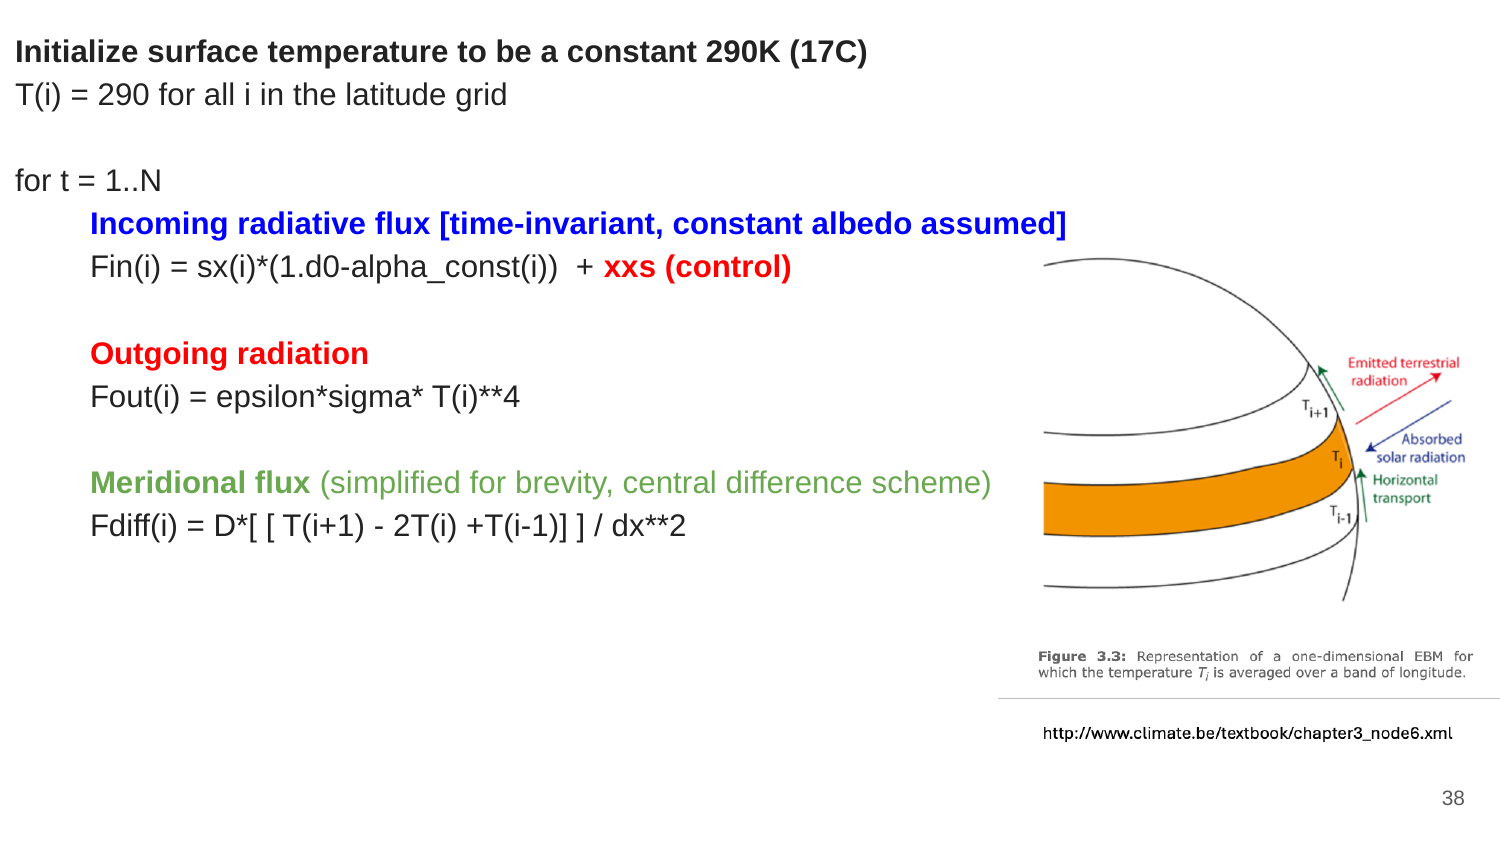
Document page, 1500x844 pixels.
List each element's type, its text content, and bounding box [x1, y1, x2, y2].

slide_number 38 [1389, 764, 1480, 830]
picture [998, 242, 1500, 755]
list Initialize surface temperature to be a constant 290K (17C) T(i) = 290 for all i in the latitude grid for t = 1..N Incoming radiative flux [time-invariant, constant albedo assumed] Fin(i) = sx(i)*(1.d0-alpha_const(i)) + xxs (control) Outgoing radiation Fout(i) = epsilon*sigma* T(i)**4 Meridional flux (simplified for brevity, central difference scheme) Fdiff(i) = D*[ [ T(i+1) - 2T(i) +T(i-1)] ] / dx**2 [0, 10, 1398, 810]
